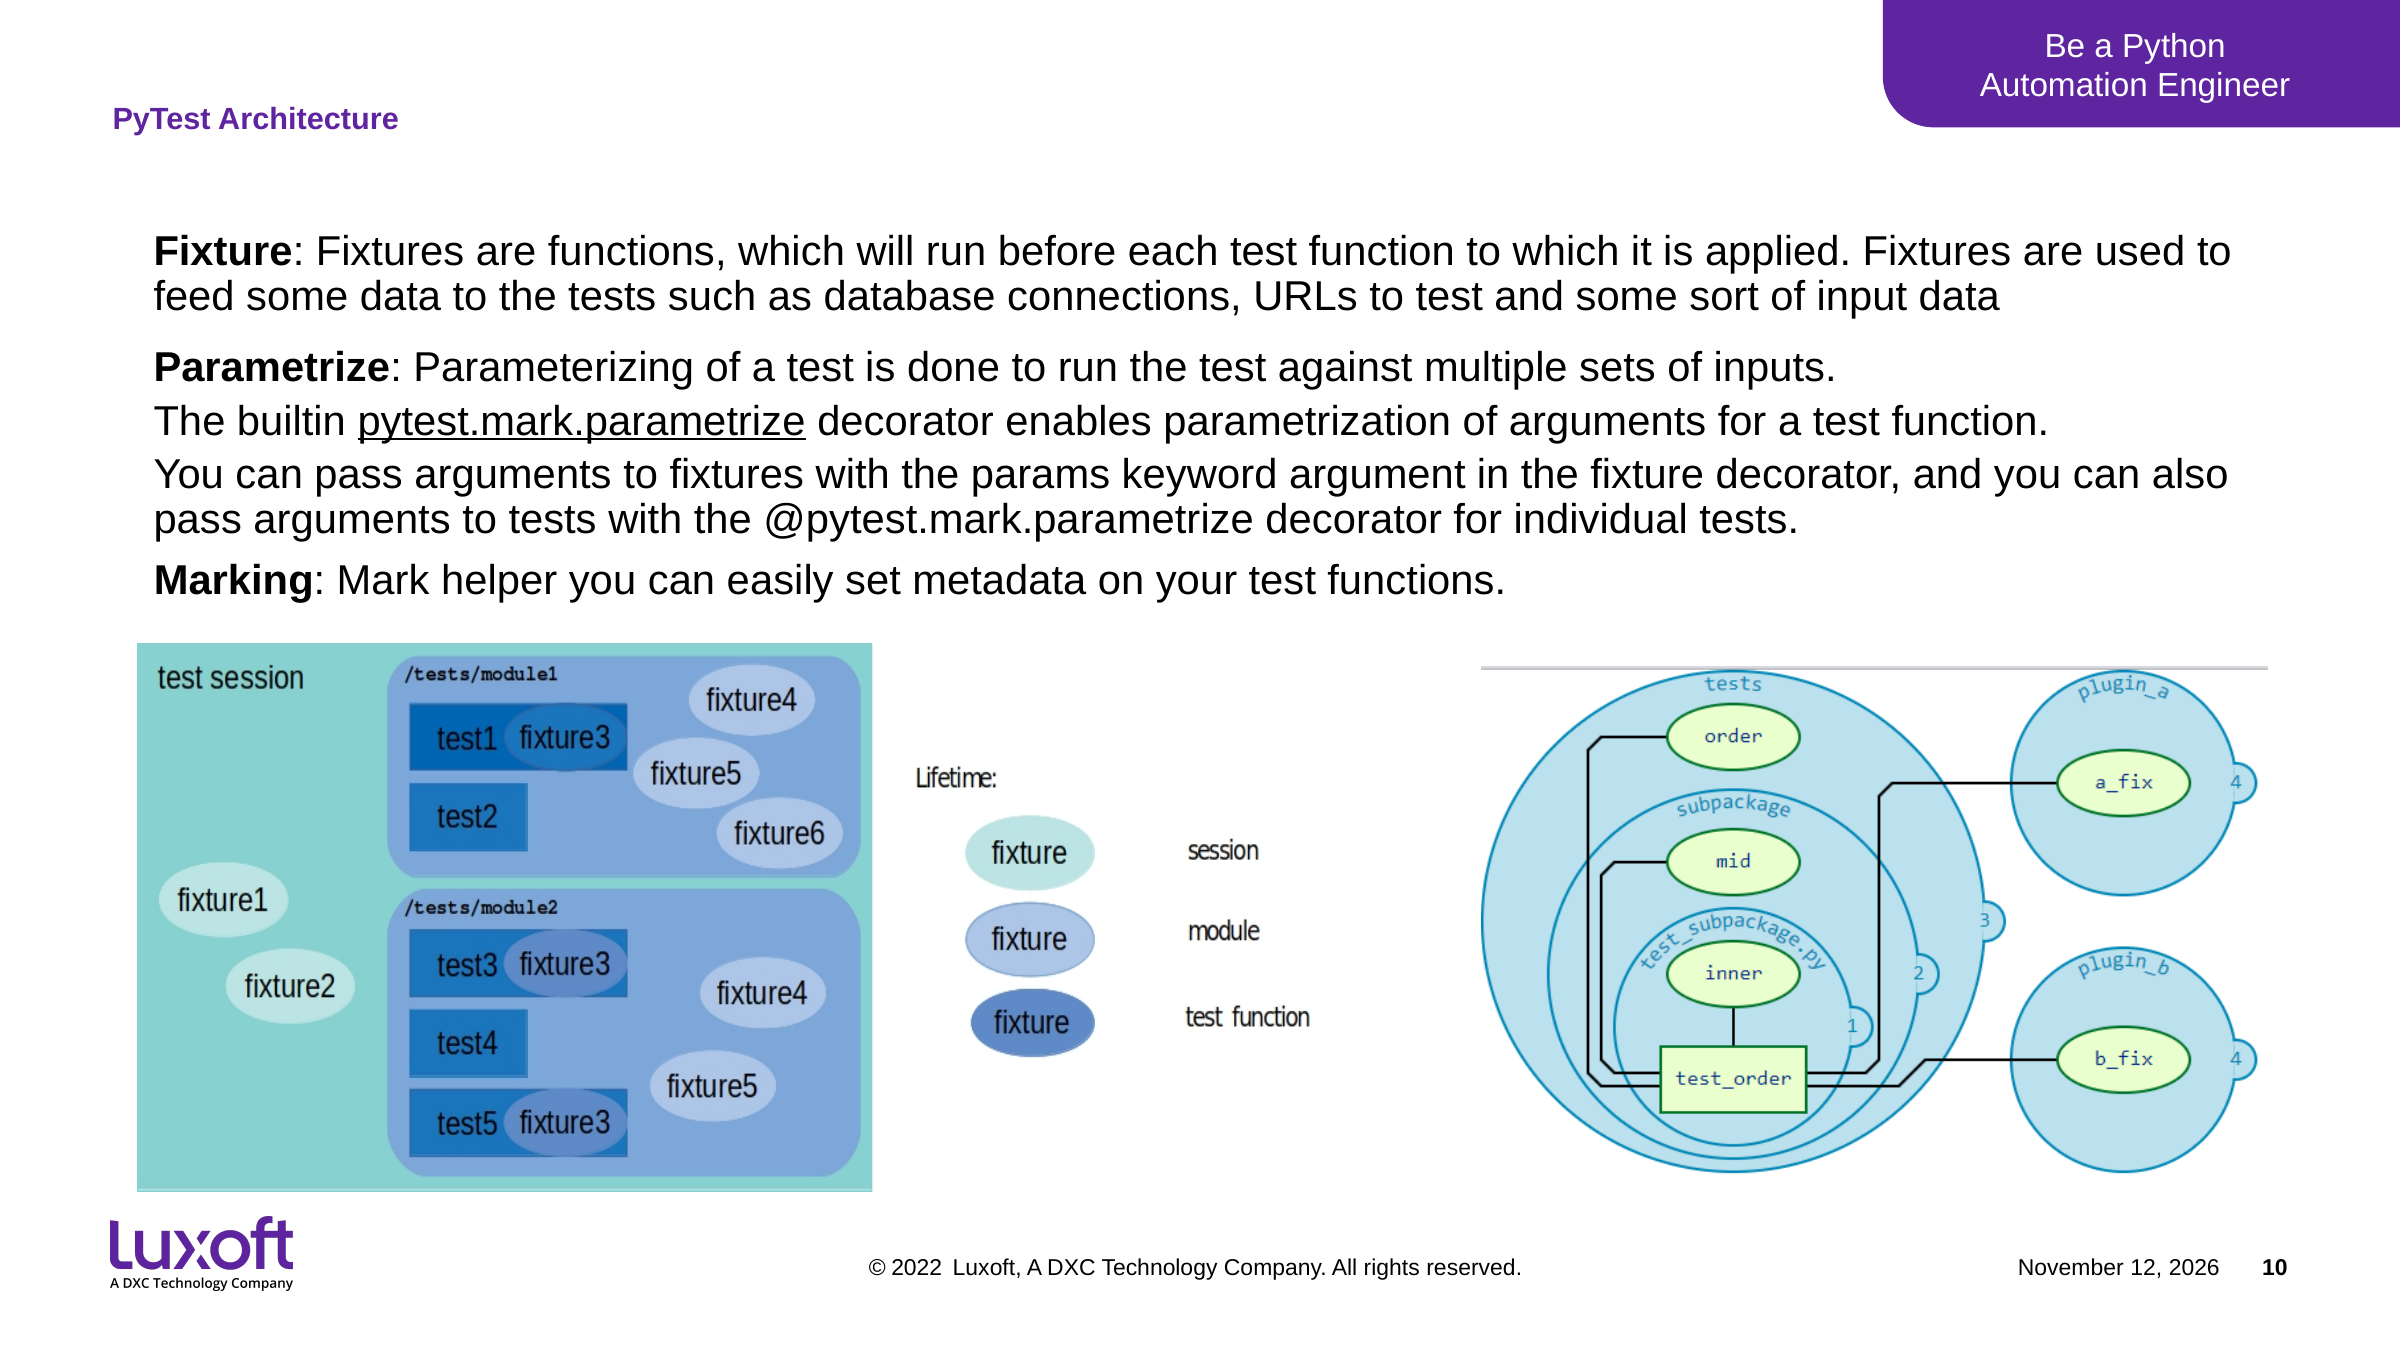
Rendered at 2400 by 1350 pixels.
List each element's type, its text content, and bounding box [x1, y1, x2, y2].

picture [1481, 666, 2268, 1247]
text_box Parametrize: Parameterizing of a test is done to run the test against multiple sets of inputs. The builtin pytest.mark.parametrize decorator enables parametrization of arguments for a test function. You can pass arguments to fixtures with the params keyword argument in the fixture decorator, and you can also pass arguments to tests with the @pytest.mark.parametrize decorator for individual tests. [138, 338, 2255, 545]
text_box Marking: Mark helper you can easily set metadata on your test functions. [138, 545, 2255, 611]
text_box Be a Python Automation Engineer [1921, 23, 2349, 104]
picture [110, 1216, 293, 1291]
text_box Fixture: Fixtures are functions, which will run before each test function to which it is applied. Fixtures are used to feed some data to the tests such as database connections, URLs to test and some sort of input data [138, 221, 2255, 327]
title PyTest Architecture [112, 104, 1862, 338]
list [137, 643, 1320, 1192]
